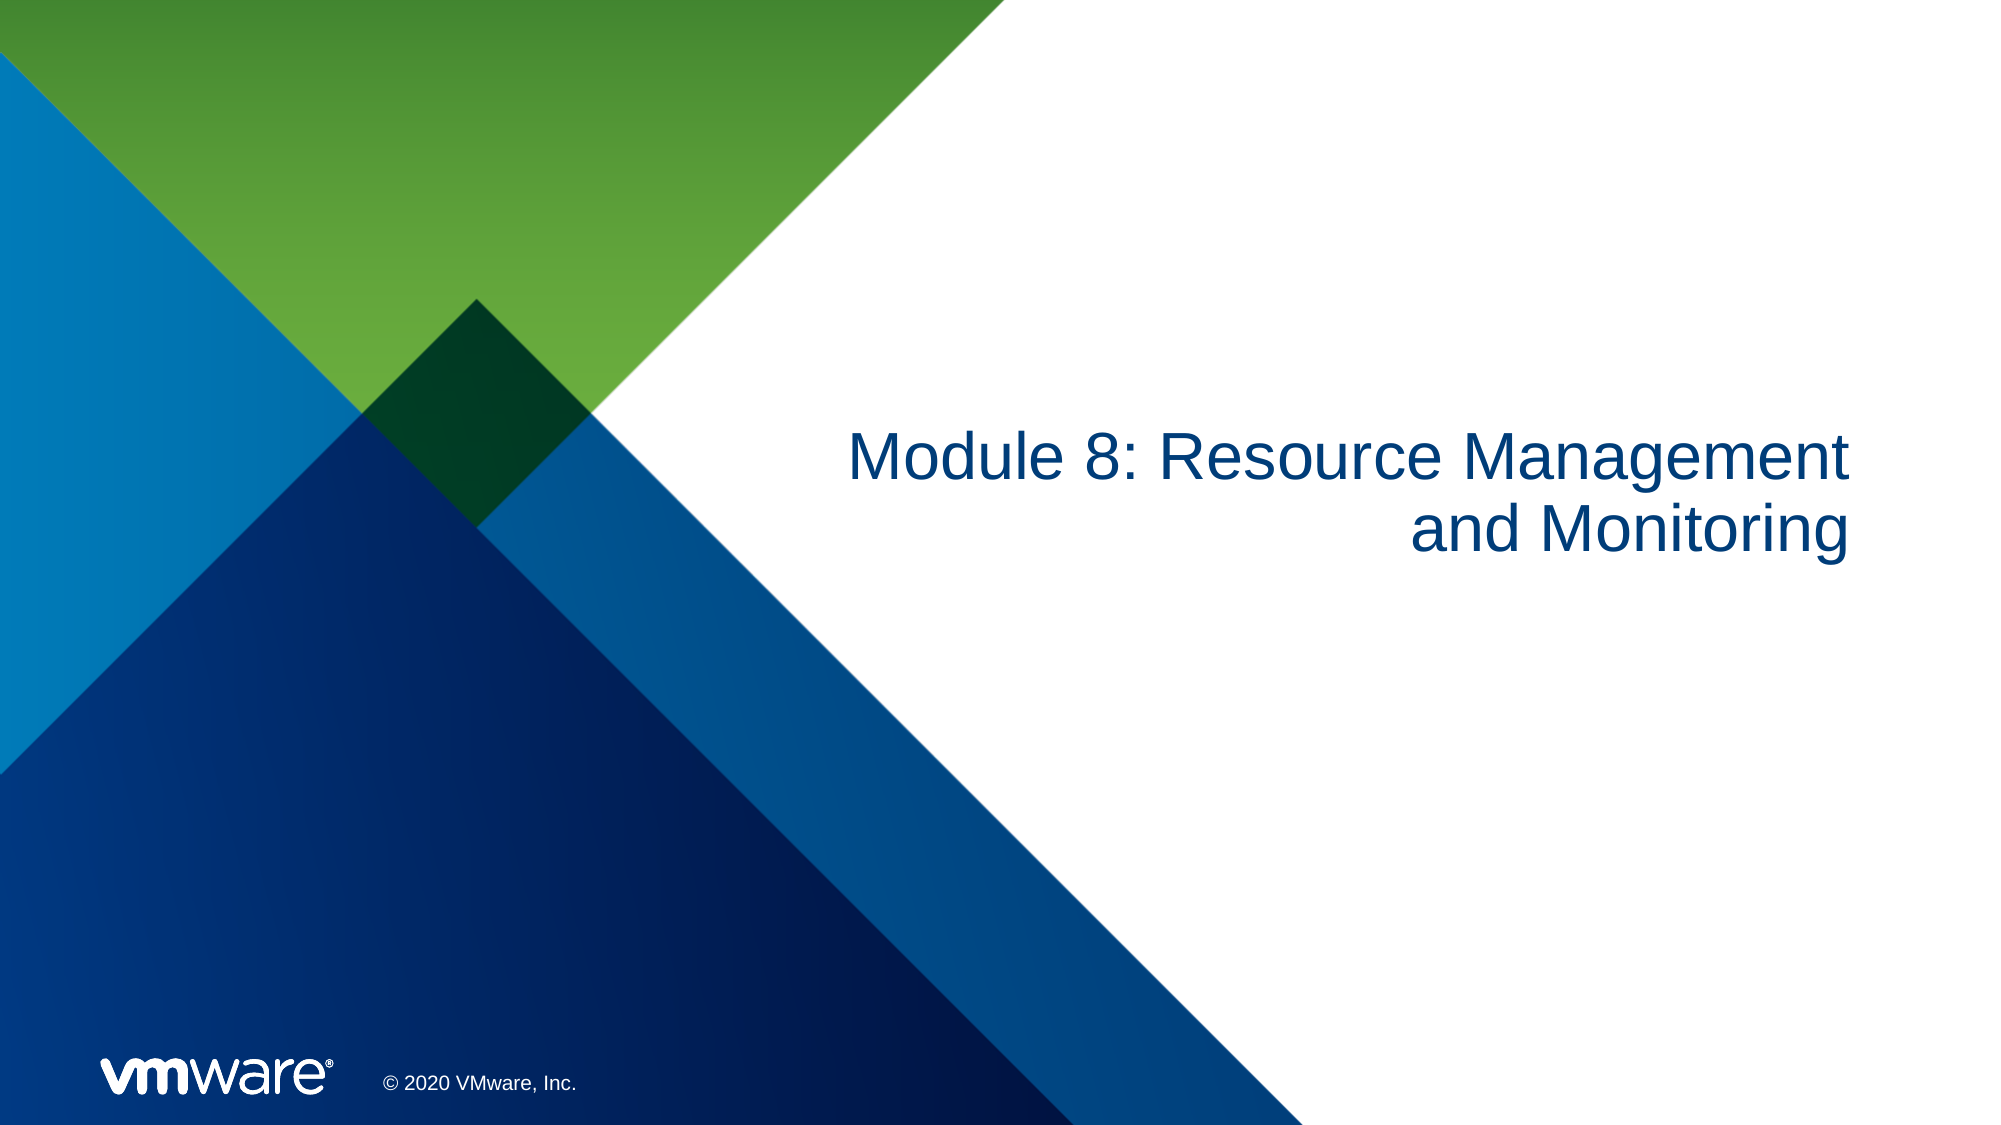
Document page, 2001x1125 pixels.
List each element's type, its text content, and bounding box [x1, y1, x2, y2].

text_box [99, 1057, 334, 1095]
title Module 8: Resource Management and Monitoring [800, 363, 1851, 566]
picture [0, 0, 1323, 1125]
